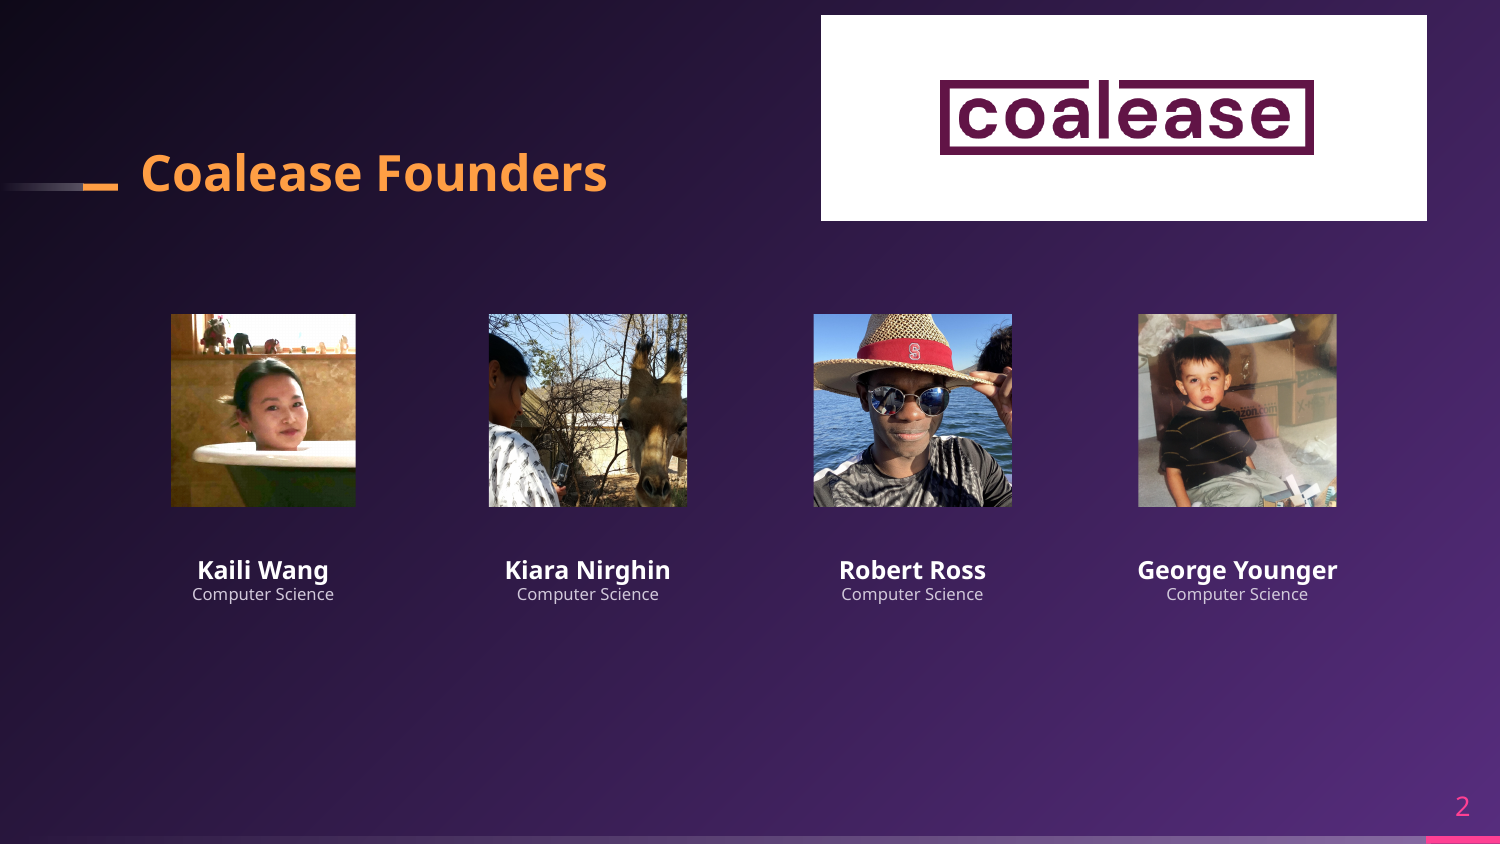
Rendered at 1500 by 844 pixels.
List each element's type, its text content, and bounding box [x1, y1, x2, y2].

text_box Kiara Nirghin Computer Science [465, 554, 711, 675]
picture [170, 314, 356, 507]
text_box Robert Ross Computer Science [790, 554, 1035, 675]
title Coalease Founders [140, 137, 815, 203]
text_box George Younger Computer Science [1115, 554, 1360, 675]
text_box Kaili Wang Computer Science [141, 554, 386, 675]
picture [813, 314, 1013, 507]
slide_number ‹#› [1426, 779, 1500, 837]
picture [820, 15, 1427, 221]
picture [488, 314, 688, 507]
picture [1138, 314, 1337, 507]
